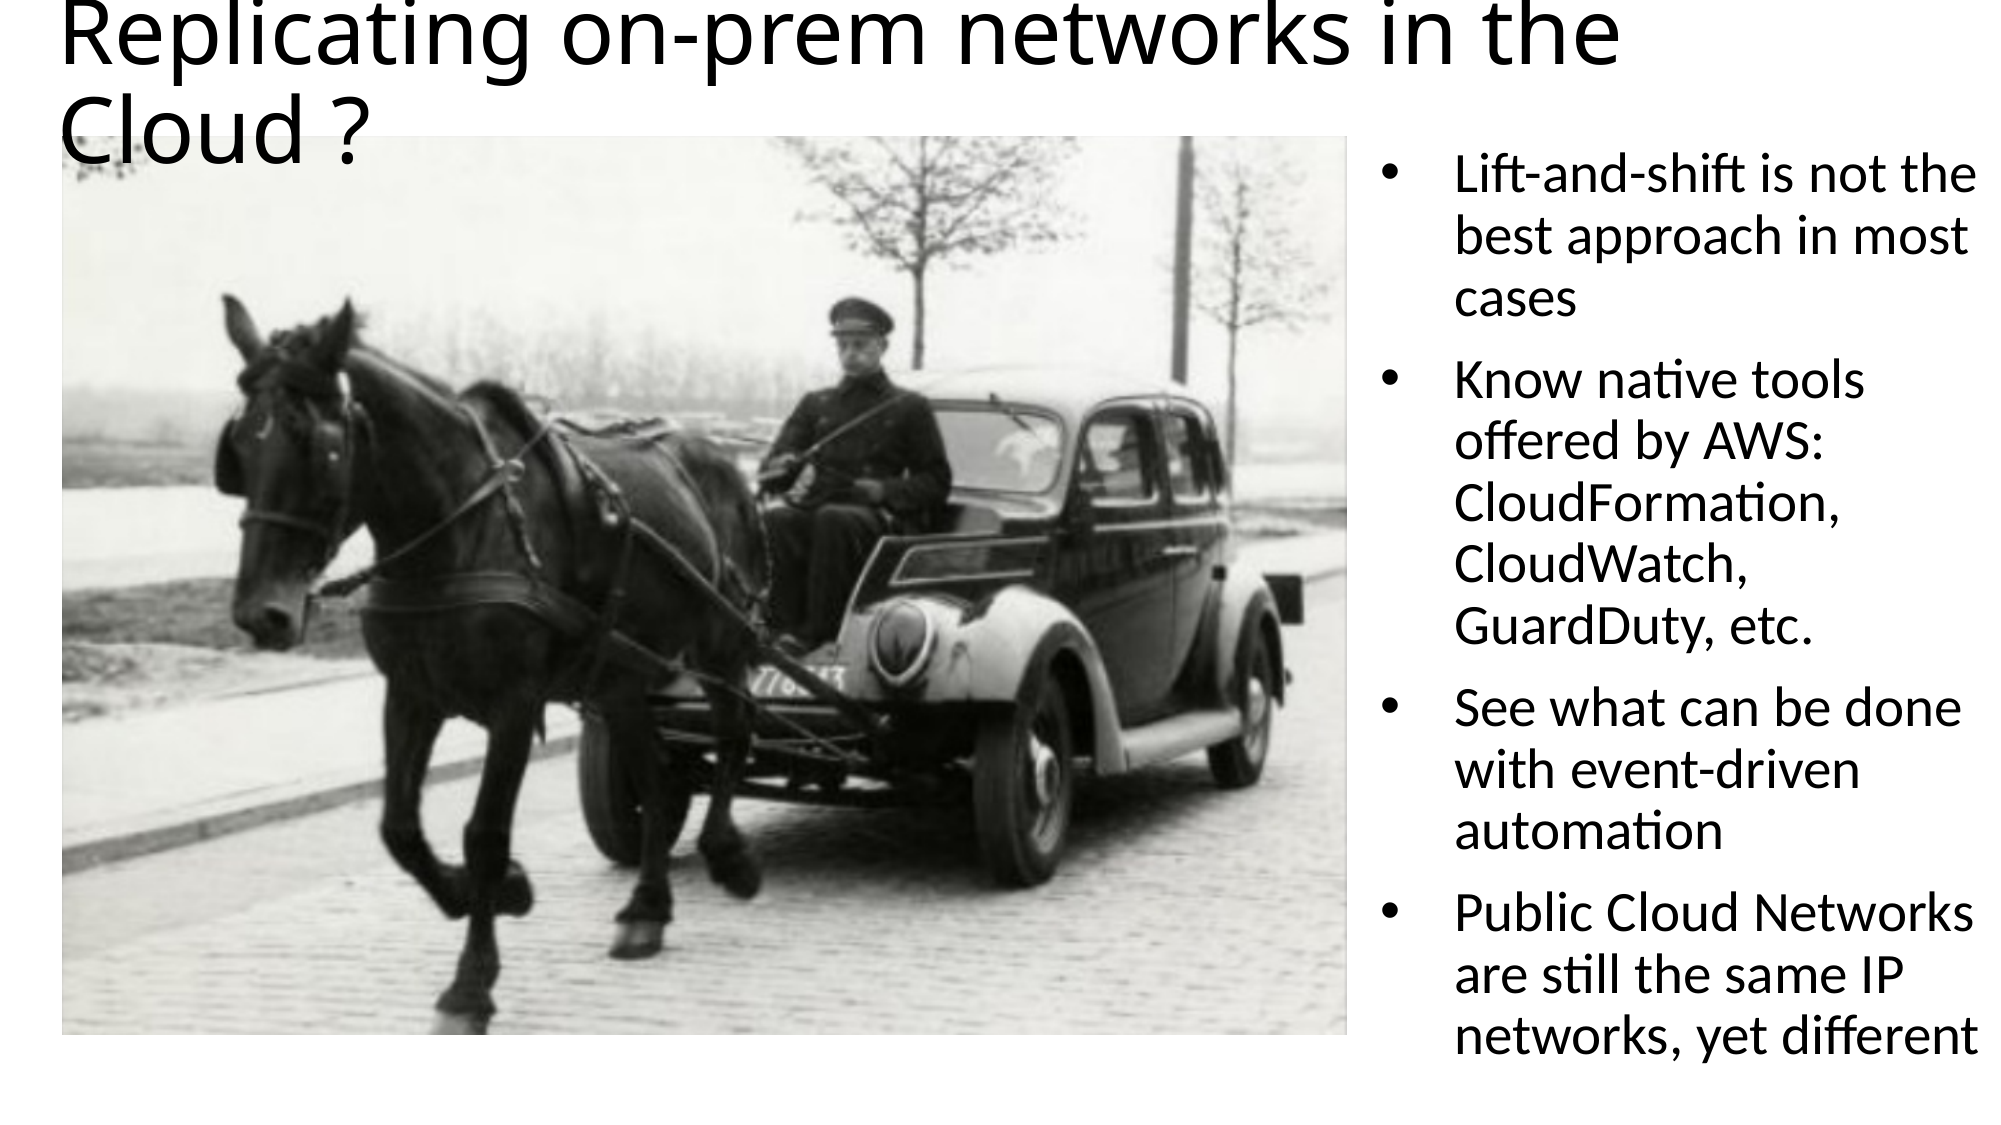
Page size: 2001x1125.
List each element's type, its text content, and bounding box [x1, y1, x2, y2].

list Lift-and-shift is not the best approach in most cases Know native tools offered by AWS: CloudFormation, CloudWatch, GuardDuty, etc. See what can be done with event-driven automation Public Cloud Networks are still the same IP networks, yet different [1365, 136, 2000, 1125]
text_box Replicating on-prem networks in the Cloud ? [42, 0, 1866, 169]
picture [62, 136, 1347, 1035]
